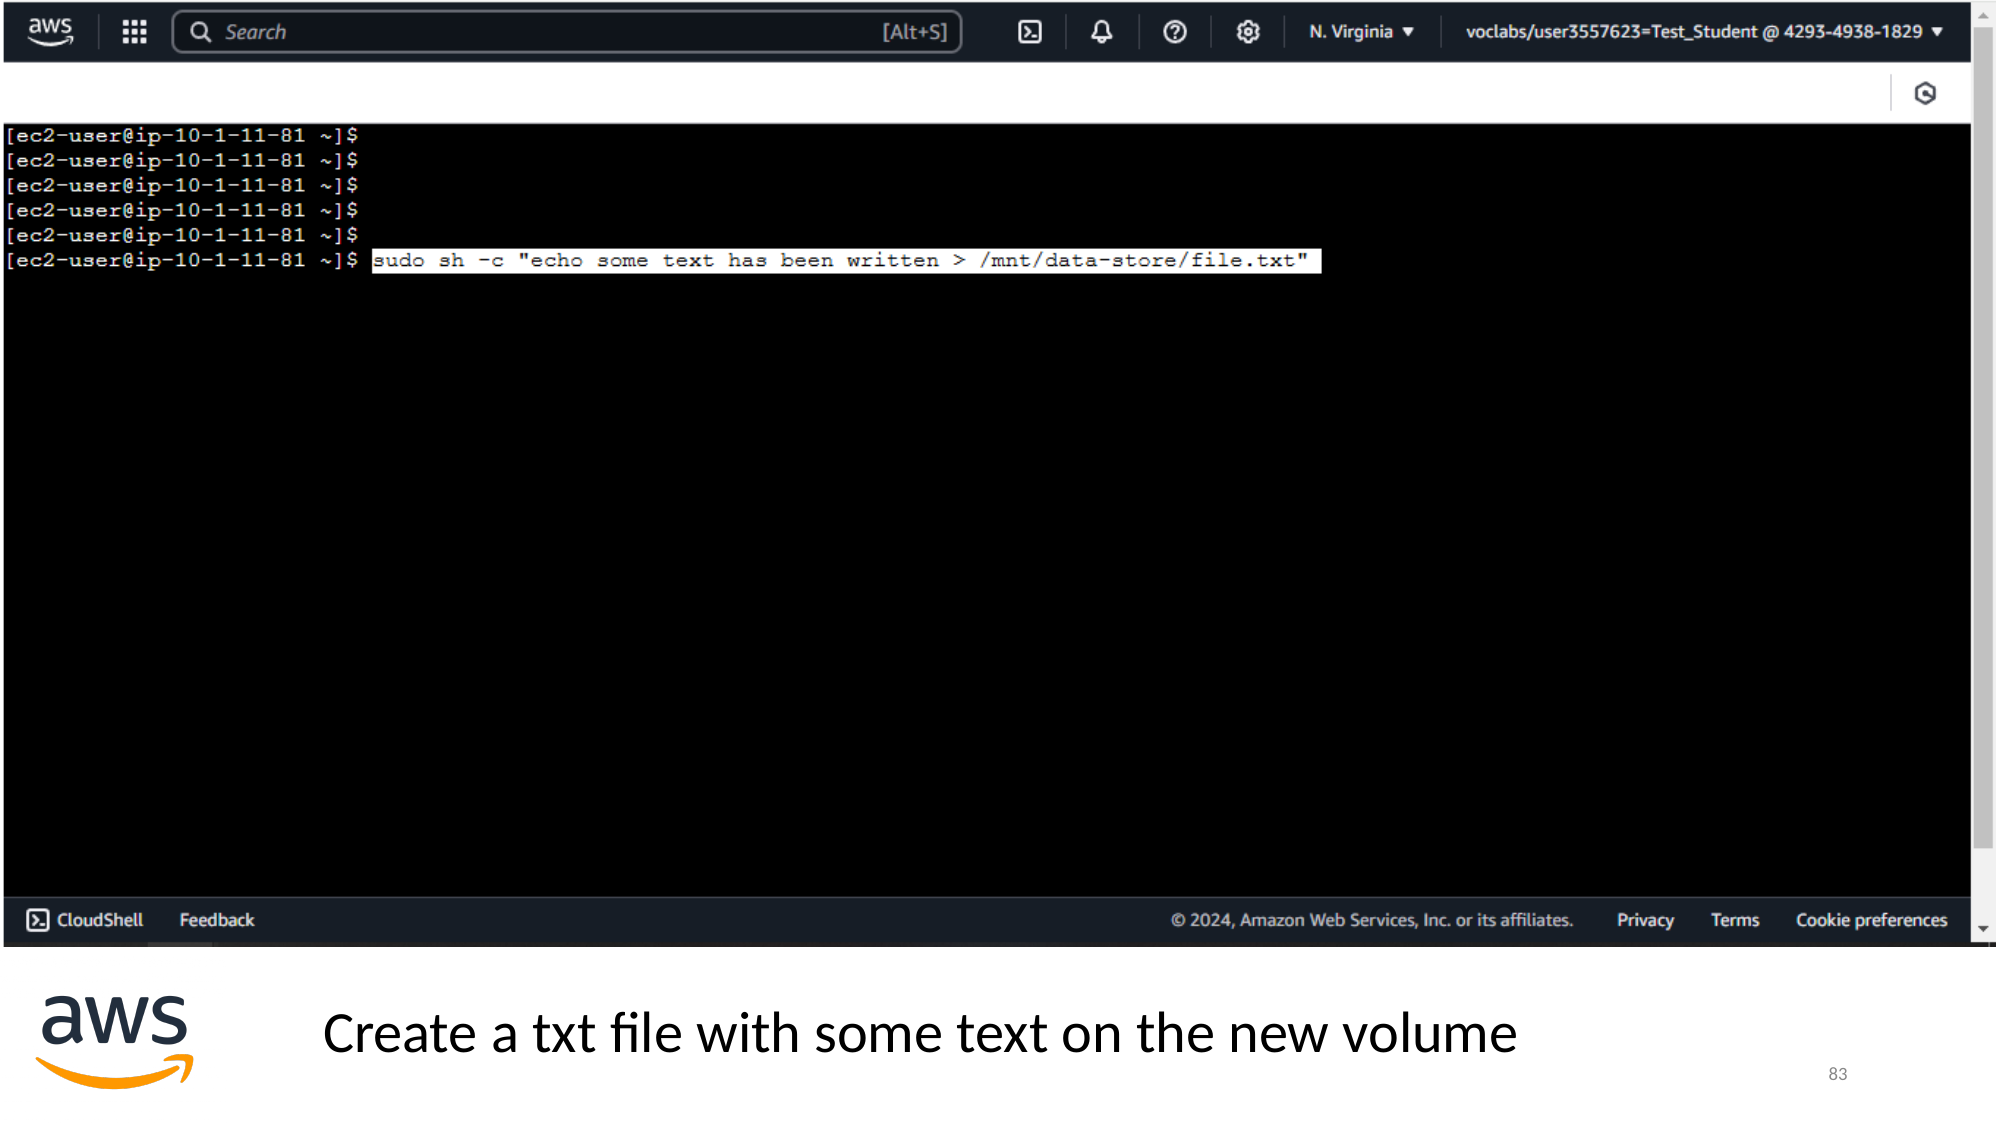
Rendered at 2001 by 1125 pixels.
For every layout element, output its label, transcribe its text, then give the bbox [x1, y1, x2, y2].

picture [3, 0, 1997, 947]
slide_number ‹#› [1690, 1042, 1863, 1103]
picture [0, 956, 227, 1125]
text_box Create a txt file with some text on the new volume [308, 958, 1690, 1125]
